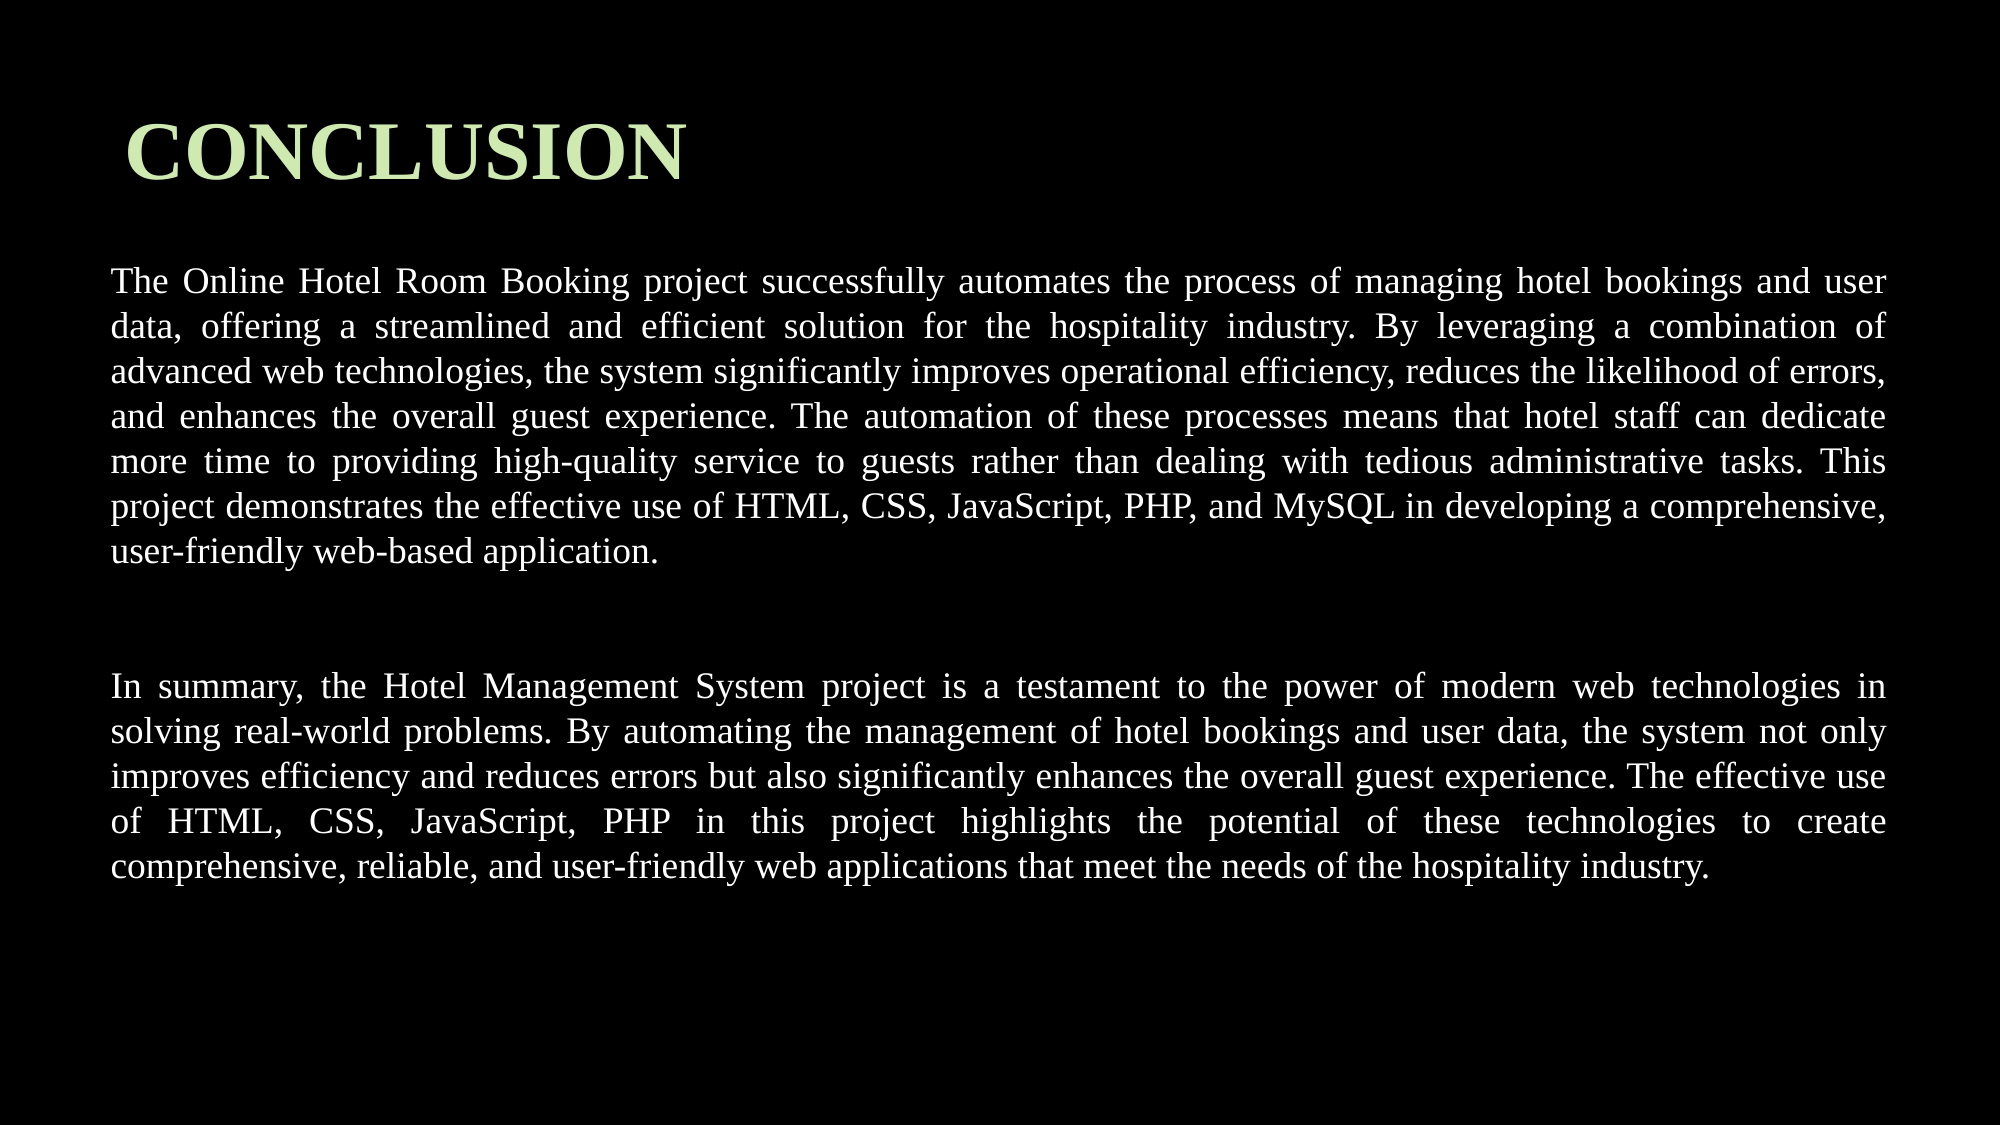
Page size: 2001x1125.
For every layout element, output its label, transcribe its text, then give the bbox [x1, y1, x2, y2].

text_box The Online Hotel Room Booking project successfully automates the process of managing hotel bookings and user data, offering a streamlined and efficient solution for the hospitality industry. By leveraging a combination of advanced web technologies, the system significantly improves operational efficiency, reduces the likelihood of errors, and enhances the overall guest experience. The automation of these processes means that hotel staff can dedicate more time to providing high-quality service to guests rather than dealing with tedious administrative tasks. This project demonstrates the effective use of HTML, CSS, JavaScript, PHP, and MySQL in developing a comprehensive, user-friendly web-based application. In summary, the Hotel Management System project is a testament to the power of modern web technologies in solving real-world problems. By automating the management of hotel bookings and user data, the system not only improves efficiency and reduces errors but also significantly enhances the overall guest experience. The effective use of HTML, CSS, JavaScript, PHP in this project highlights the potential of these technologies to create comprehensive, reliable, and user-friendly web applications that meet the needs of the hospitality industry. [95, 248, 1904, 939]
text_box CONCLUSION [109, 89, 1110, 204]
